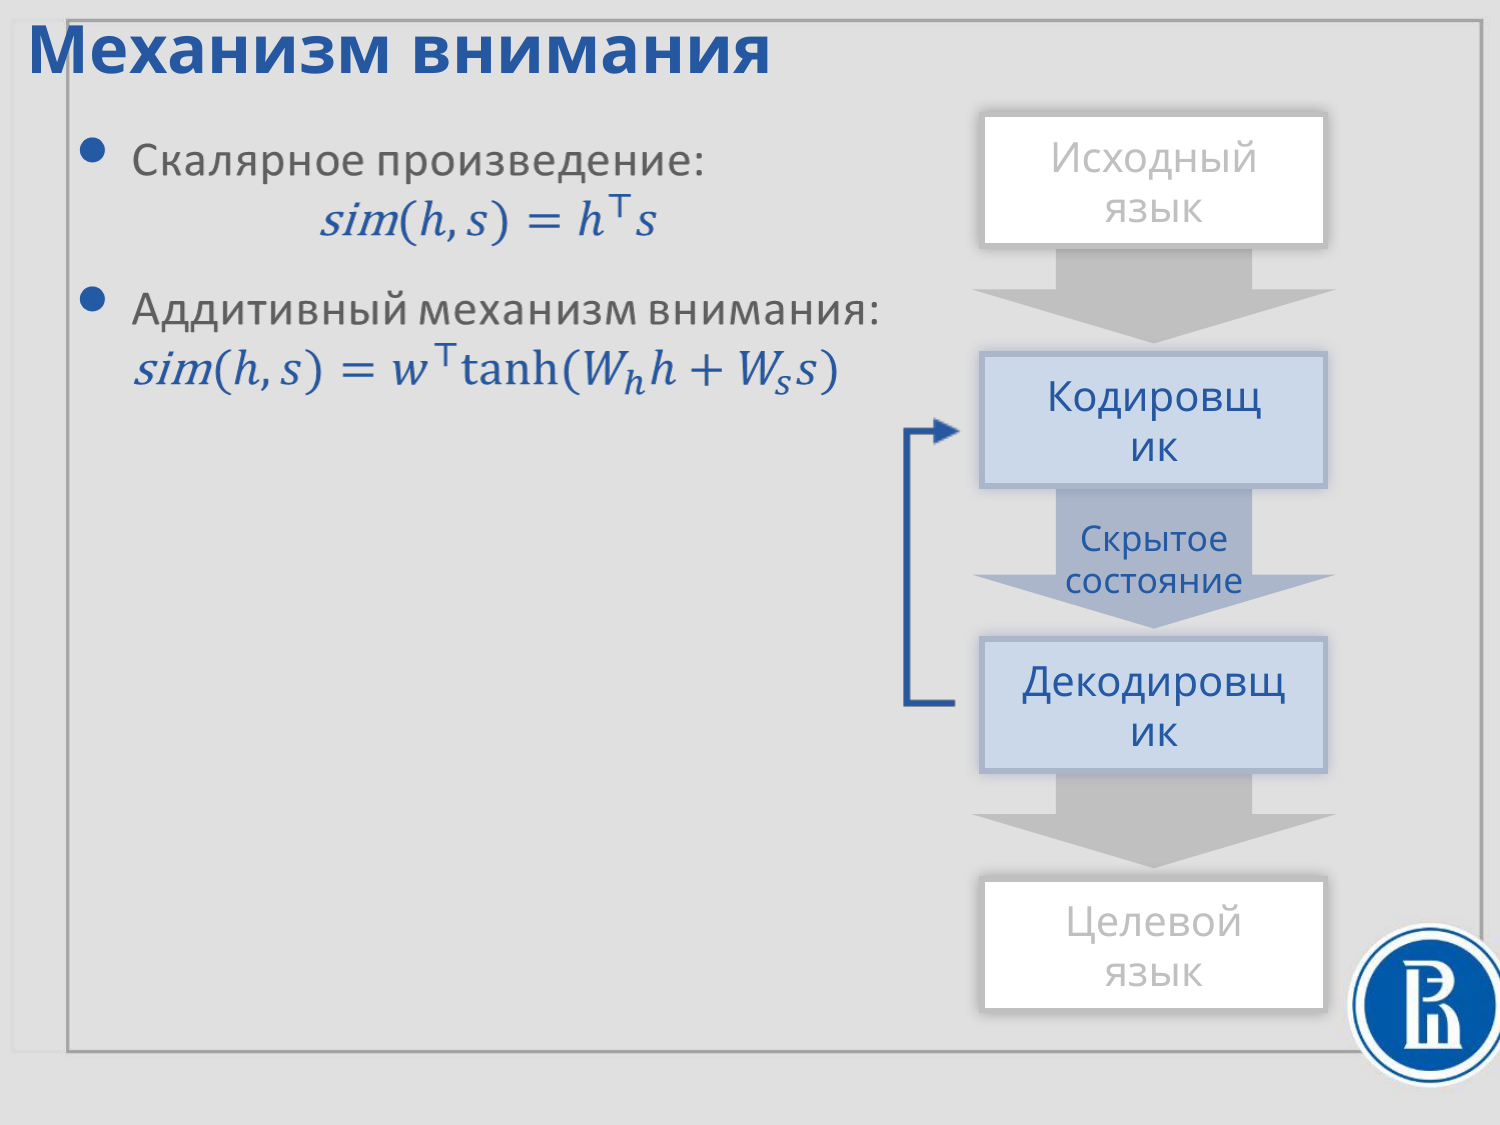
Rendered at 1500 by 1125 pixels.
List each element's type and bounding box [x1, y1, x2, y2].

text_box [982, 878, 1326, 1011]
text_box [0, 0, 1500, 98]
text_box [971, 249, 1337, 344]
text_box [971, 489, 1337, 629]
text_box [981, 353, 1326, 487]
picture [0, 98, 1500, 1125]
text_box [981, 638, 1326, 772]
text_box [971, 774, 1337, 869]
text_box [68, 124, 908, 404]
text_box [981, 114, 1326, 247]
